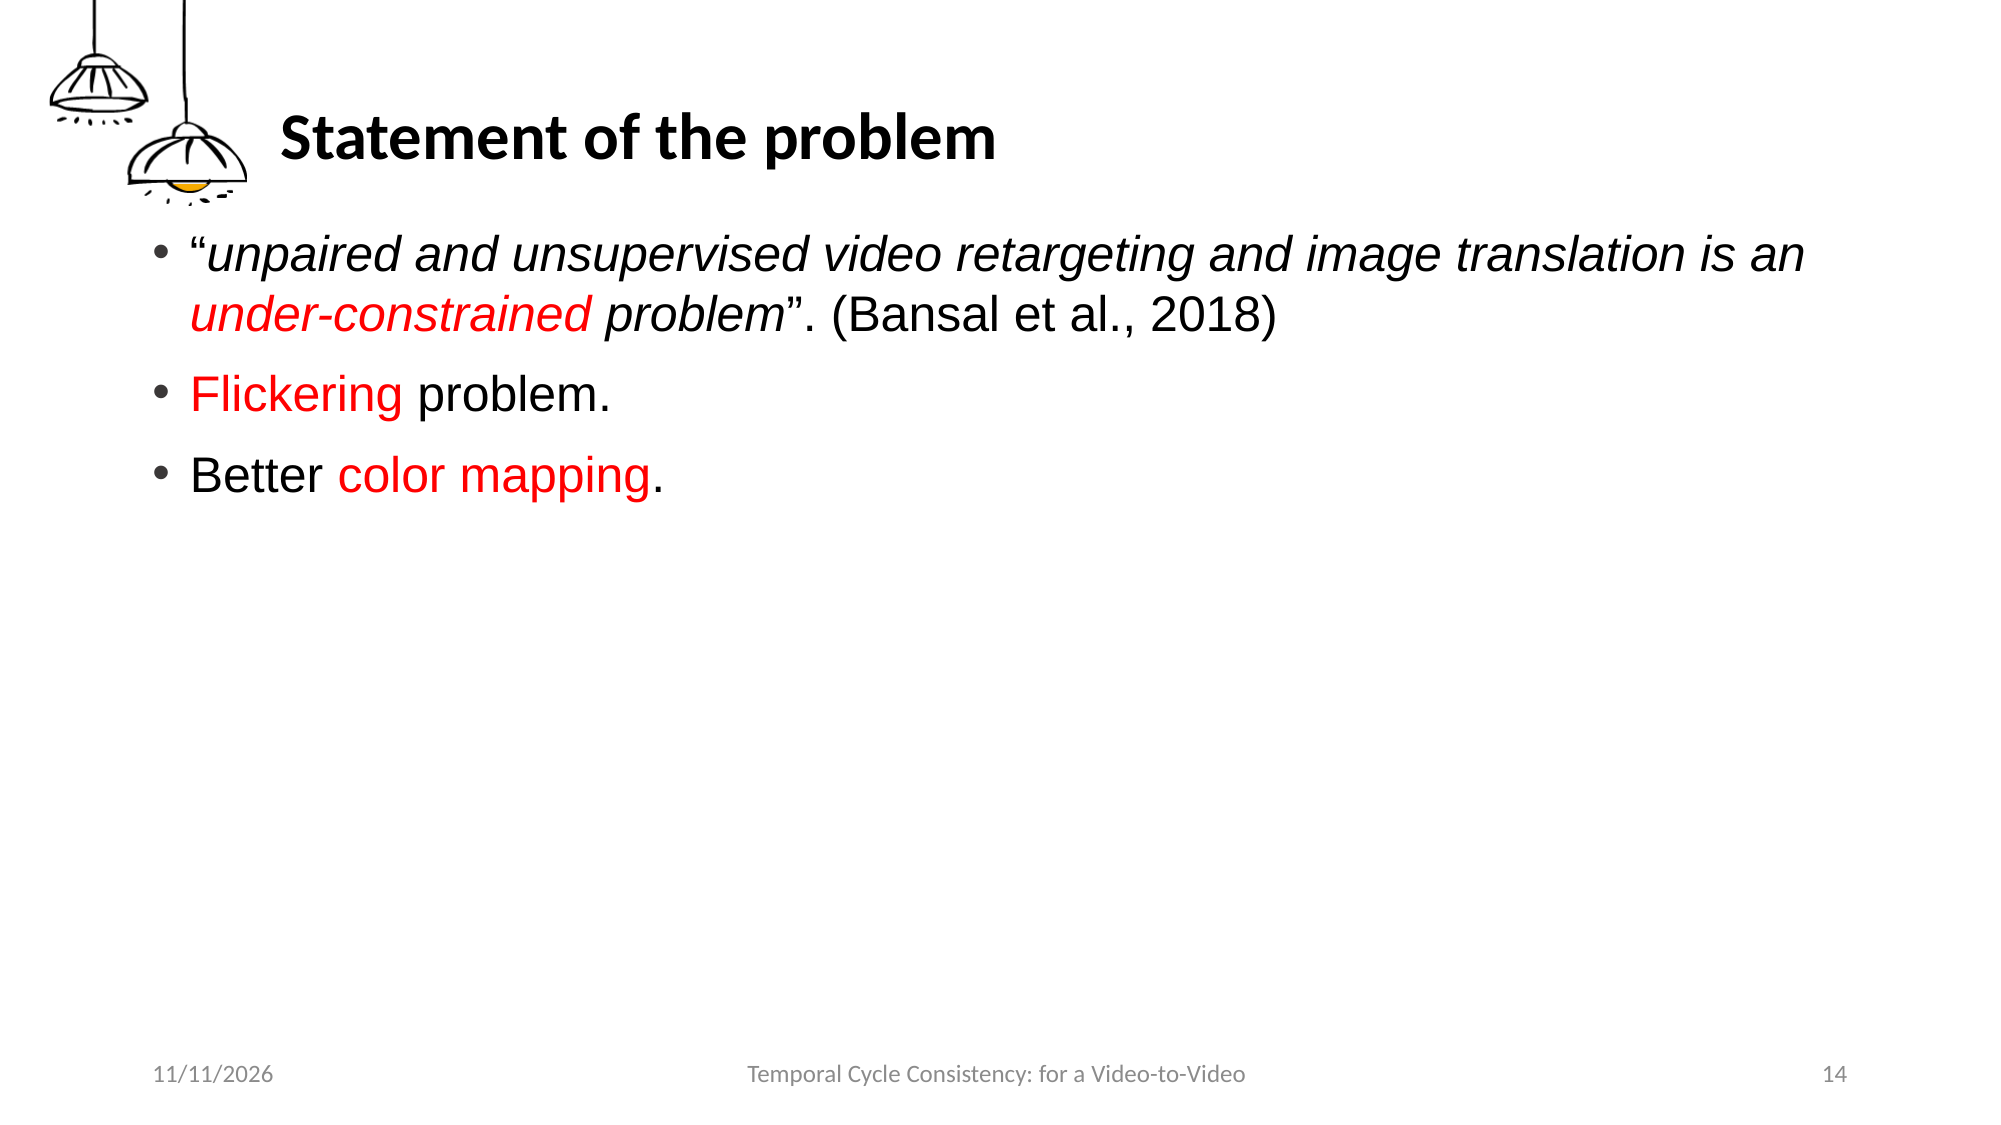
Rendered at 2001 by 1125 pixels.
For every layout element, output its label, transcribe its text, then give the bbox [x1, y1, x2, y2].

text_box “unpaired and unsupervised video retargeting and image translation is an under-constrained problem”. (Bansal et al., 2018) Flickering problem. Better color mapping. [137, 213, 1863, 847]
footer Temporal Cycle Consistency: for a Video-to-Video [662, 1042, 1338, 1103]
title Statement of the problem [265, 100, 1876, 238]
picture [49, 0, 247, 206]
slide_number 14 [1412, 1042, 1863, 1103]
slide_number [137, 1042, 588, 1103]
